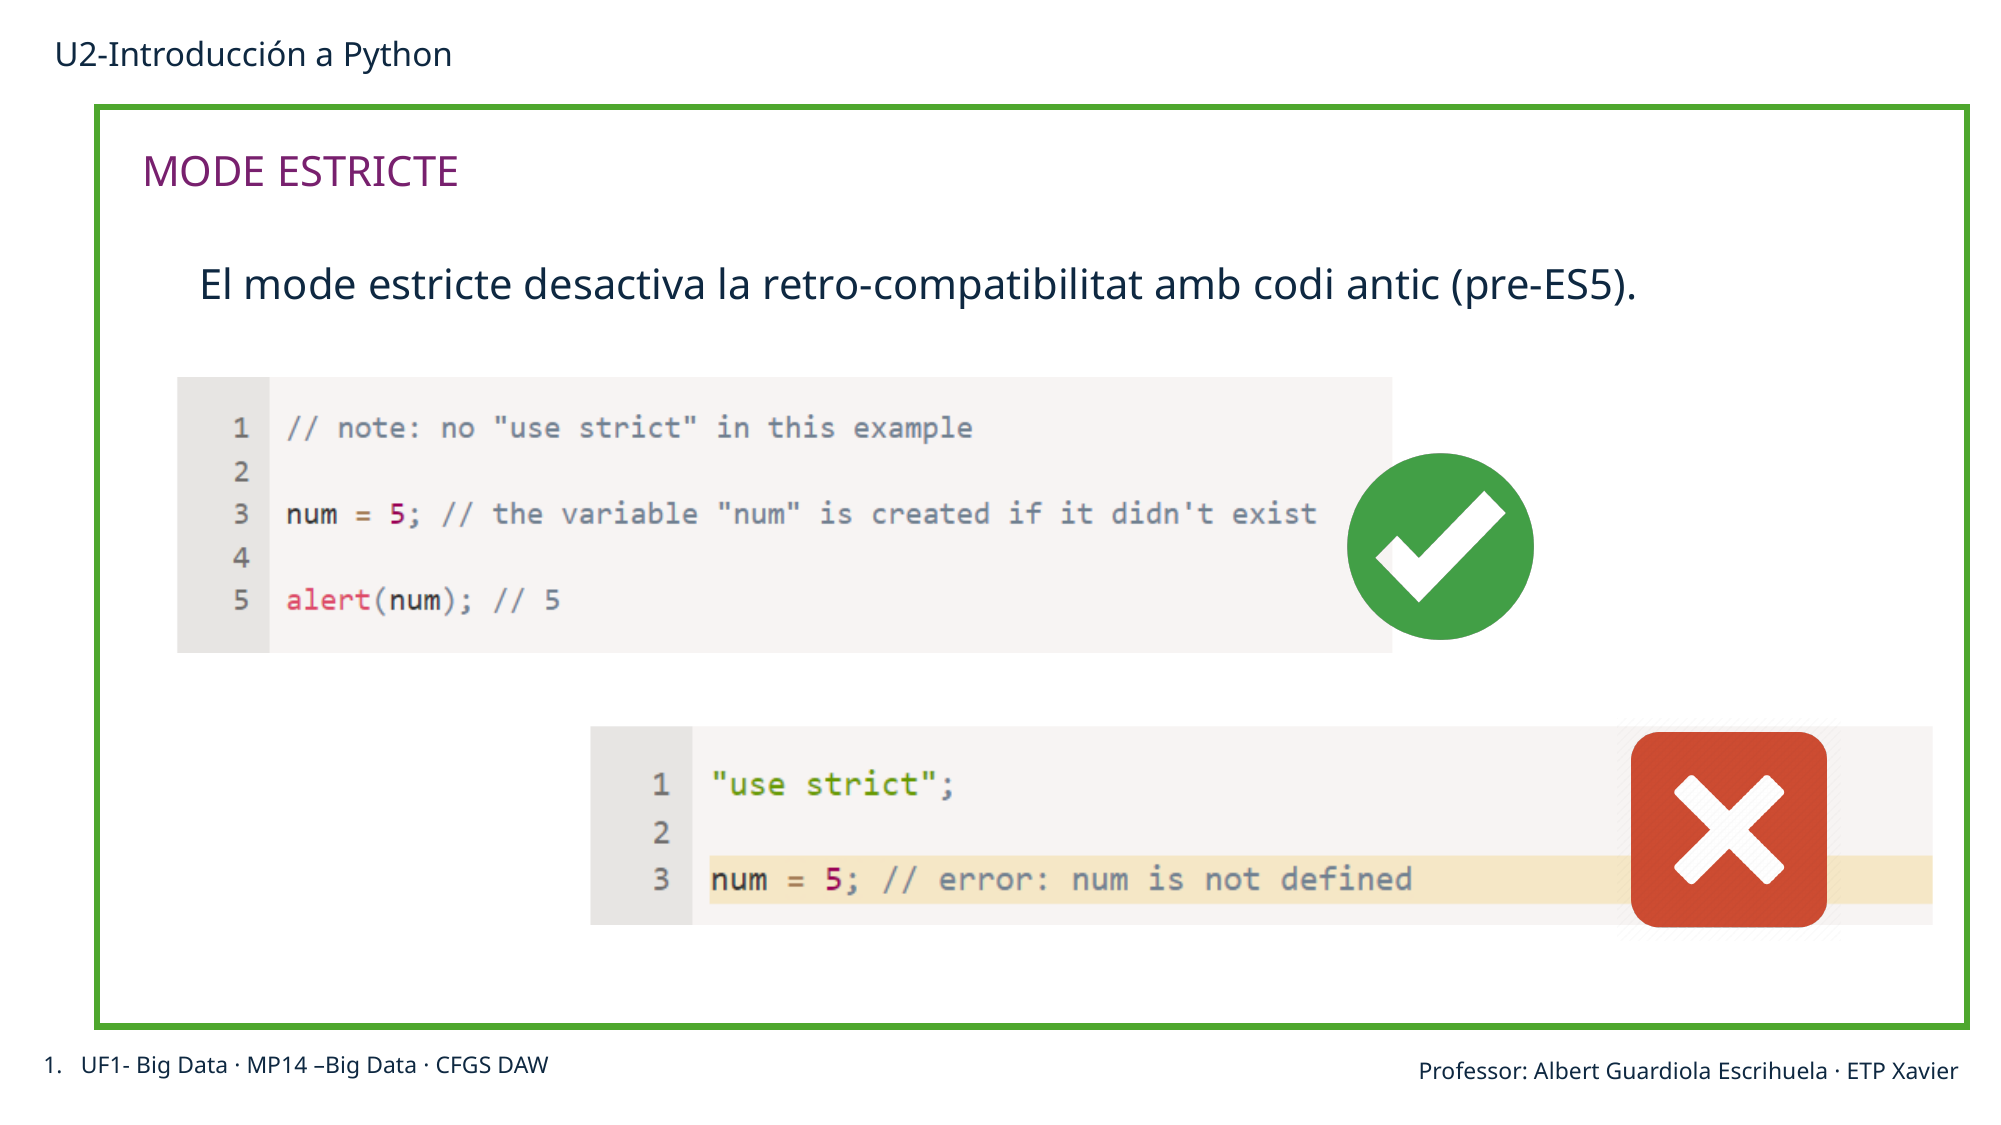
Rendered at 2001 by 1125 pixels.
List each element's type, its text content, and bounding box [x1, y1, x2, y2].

text_box MODE ESTRICTE [127, 123, 1876, 222]
text_box Professor: Albert Guardiola Escrihuela · ETP Xavier [1365, 1046, 1980, 1098]
subtitle UF1- Big Data · MP14 –Big Data · CFGS DAW [28, 1046, 931, 1097]
title U2-Introducción a Python [39, 6, 905, 105]
picture [165, 377, 1540, 654]
text_box El mode estricte desactiva la retro-compatibilitat amb codi antic (pre-ES5). [184, 255, 1801, 361]
picture [577, 717, 1934, 942]
text_box [96, 106, 1969, 1028]
